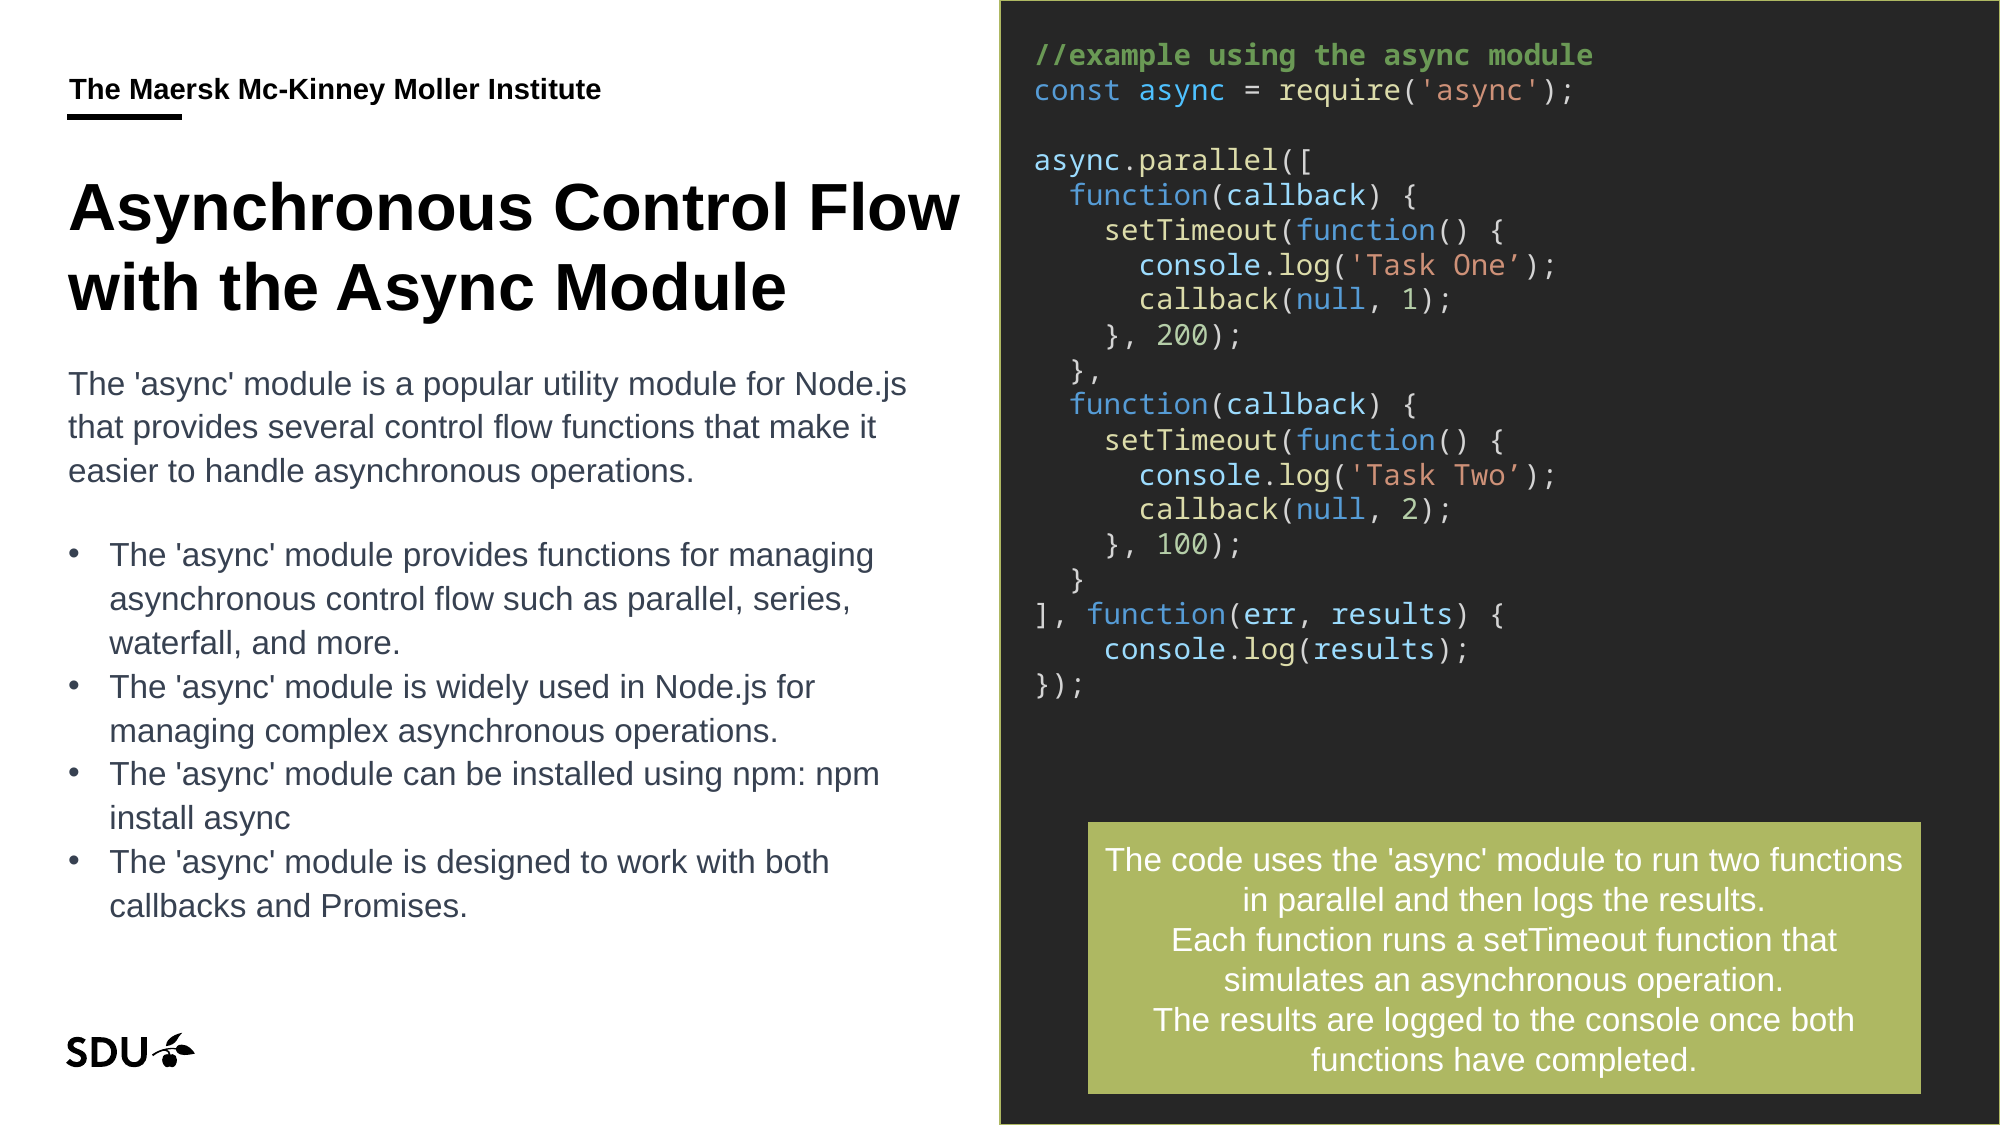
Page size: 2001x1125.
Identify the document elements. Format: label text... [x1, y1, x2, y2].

title Asynchronous Control Flow with the Async Module [68, 163, 968, 358]
list The 'async' module provides functions for managing asynchronous control flow such as parallel, series, waterfall, and more. The 'async' module is widely used in Node.js for managing complex asynchronous operations. The 'async' module can be installed using npm: npm install async The 'async' module is designed to work with both callbacks and Promises. [68, 529, 945, 945]
text_box The 'async' module is a popular utility module for Node.js that provides several control flow functions that make it easier to handle asynchronous operations. [68, 357, 945, 527]
text_box //example using the async module const async = require('async'); async.parallel([ function(callback) { setTimeout(function() { console.log('Task One’); callback(null, 1); }, 200); }, function(callback) { setTimeout(function() { console.log('Task Two’); callback(null, 2); }, 100); } ], function(err, results) { console.log(results); }); [1018, 28, 1971, 708]
text_box [999, 0, 2000, 1125]
text_box The code uses the 'async' module to run two functions in parallel and then logs the results. Each function runs a setTimeout function that simulates an asynchronous operation. The results are logged to the console once both functions have completed. [1088, 822, 1921, 1094]
